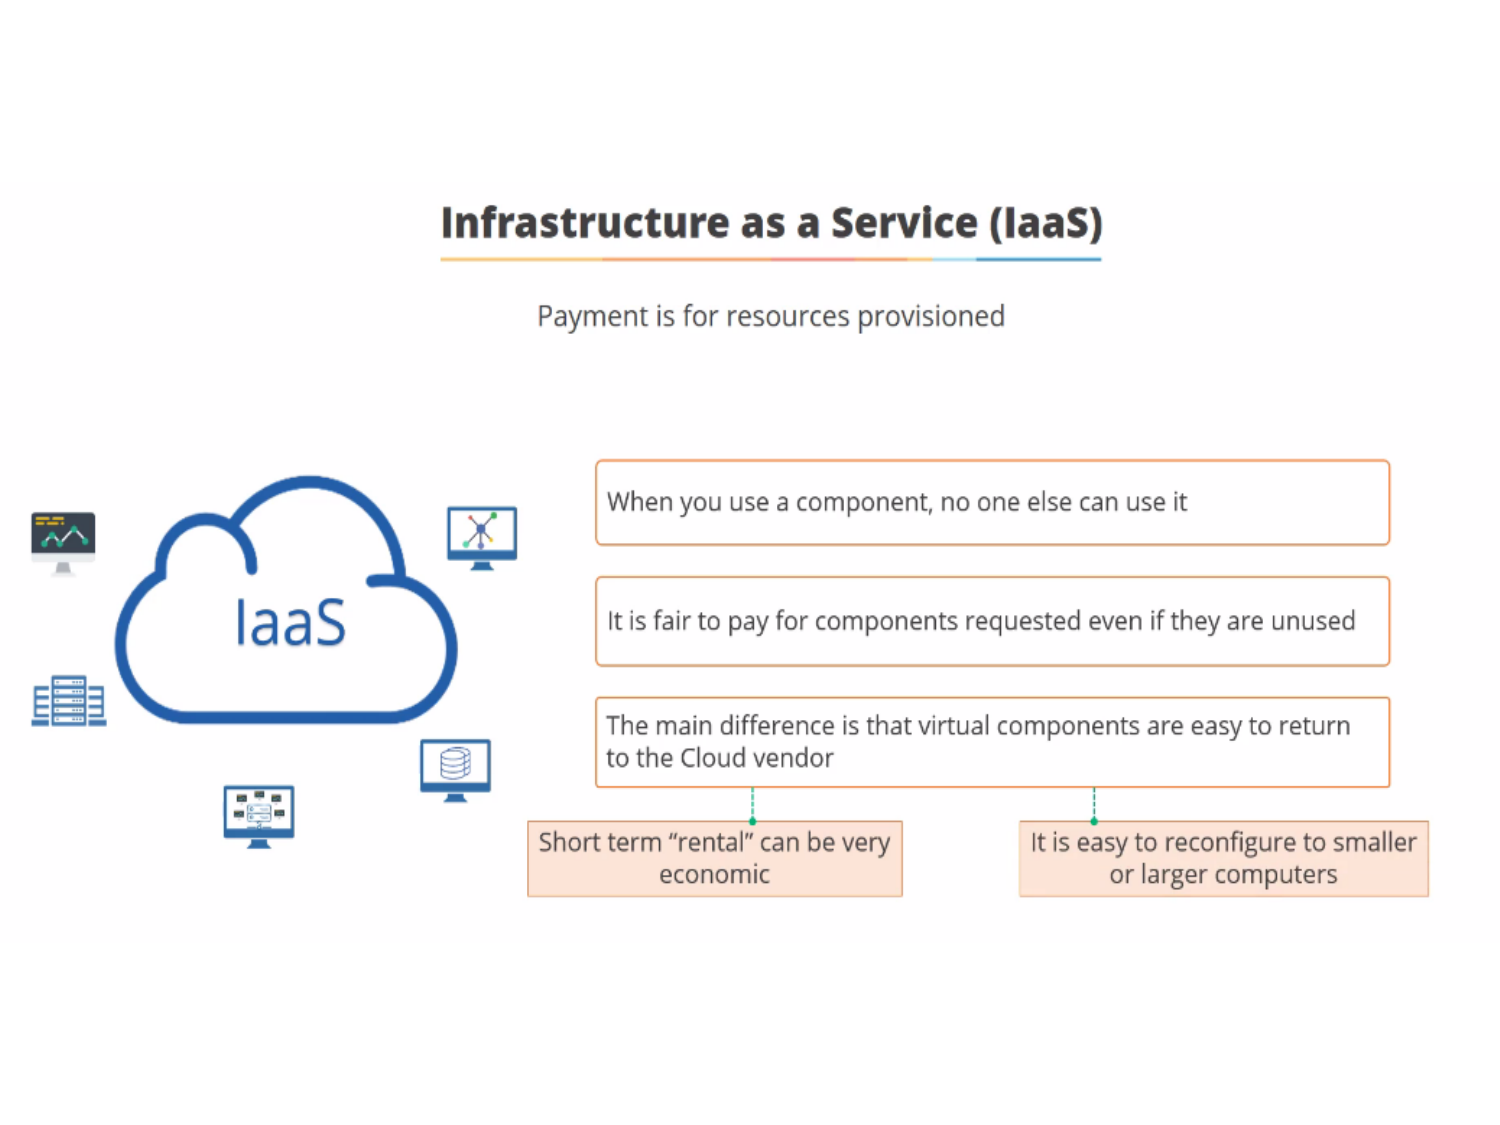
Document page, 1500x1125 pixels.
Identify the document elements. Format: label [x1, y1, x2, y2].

picture [0, 182, 1500, 943]
